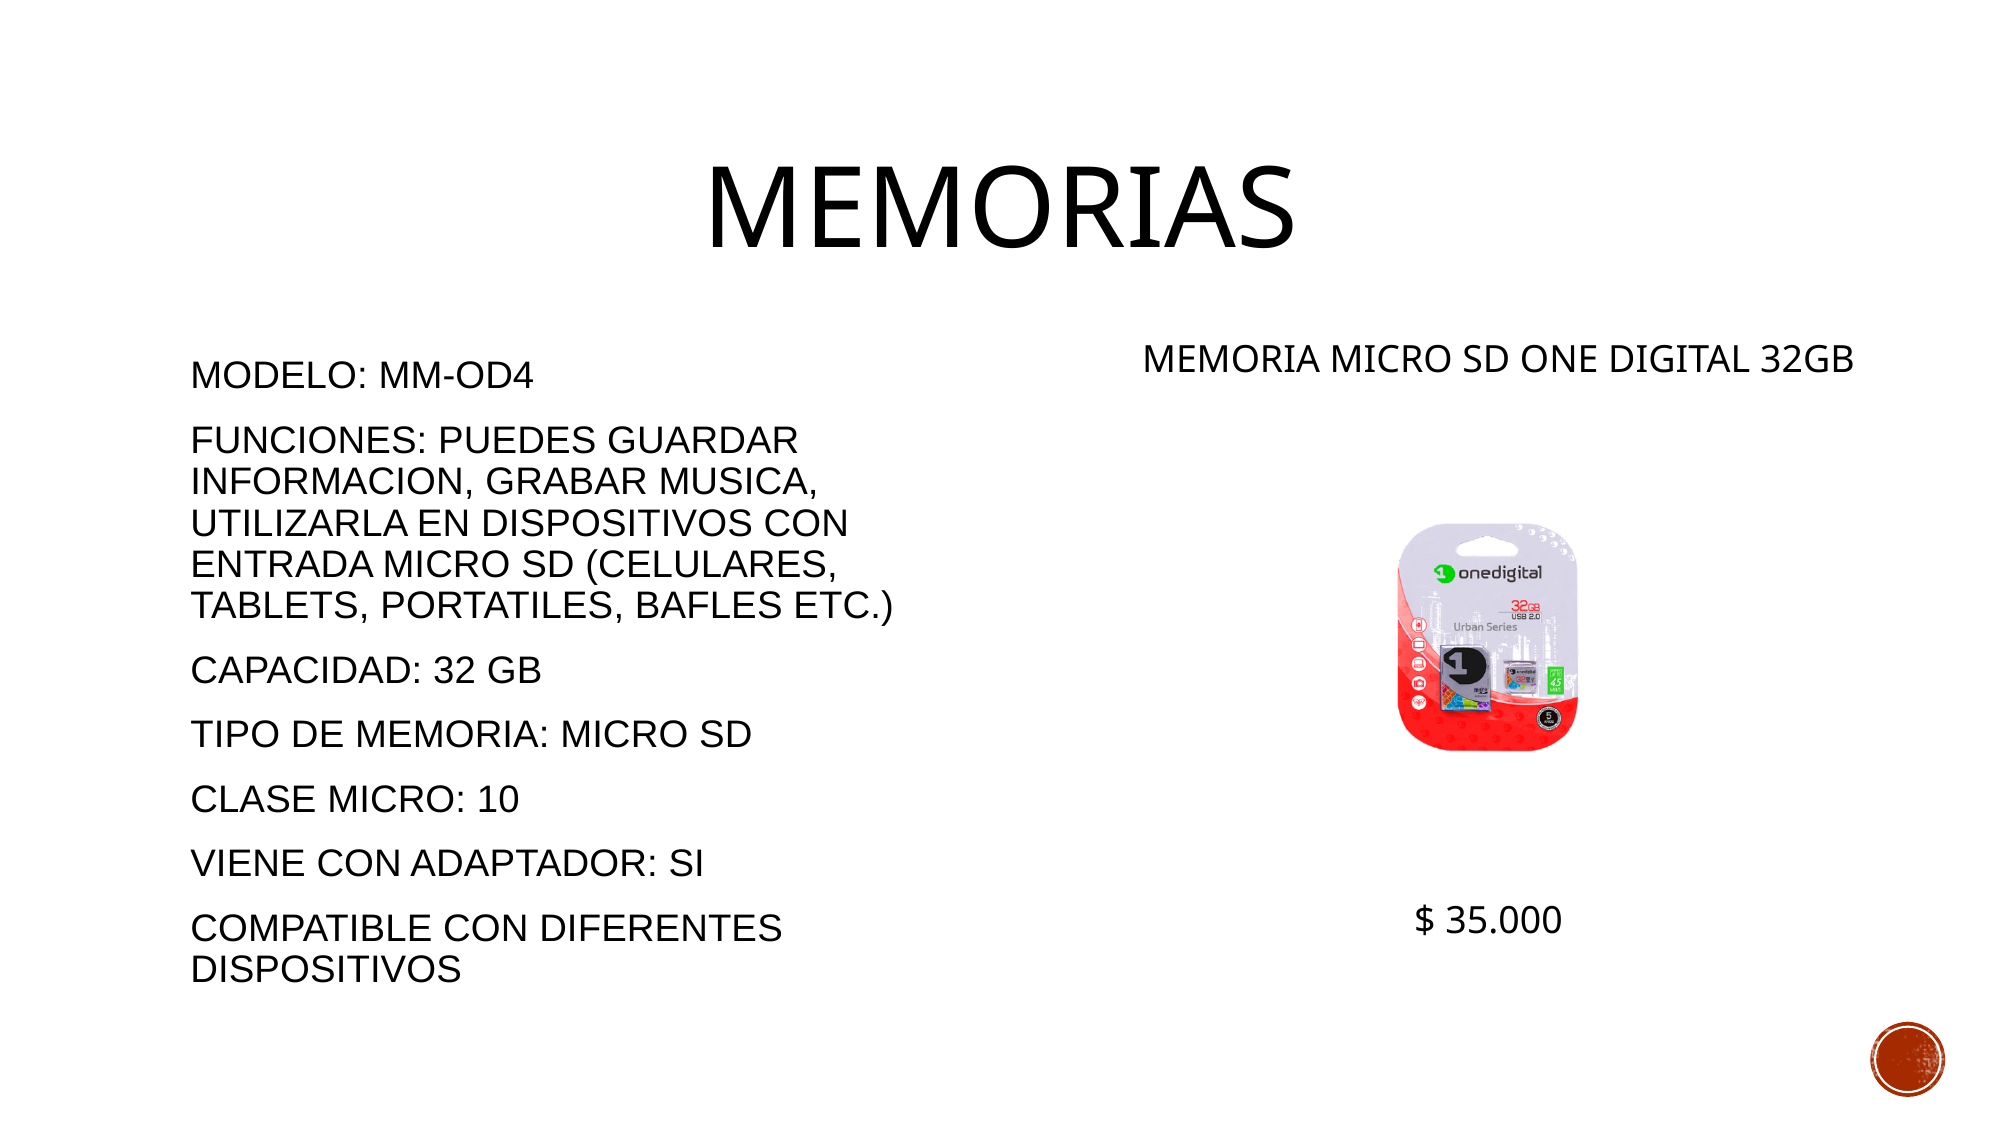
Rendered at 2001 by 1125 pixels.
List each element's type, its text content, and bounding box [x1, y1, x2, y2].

text_box $ 35.000 [1399, 888, 1578, 949]
list MODELO: MM-OD4 FUNCIONES: PUEDES GUARDAR INFORMACION, GRABAR MUSICA, UTILIZARLA EN DISPOSITIVOS CON ENTRADA MICRO SD (CELULARES, TABLETS, PORTATILES, BAFLES ETC.) CAPACIDAD: 32 GB TIPO DE MEMORIA: MICRO SD CLASE MICRO: 10 VIENE CON ADAPTADOR: SI COMPATIBLE CON DIFERENTES DISPOSITIVOS [175, 348, 911, 1013]
text_box MEMORIA MICRO SD ONE DIGITAL 32GB [1127, 327, 1871, 388]
picture [1313, 458, 1665, 810]
title MEMORIAS [175, 79, 1826, 344]
